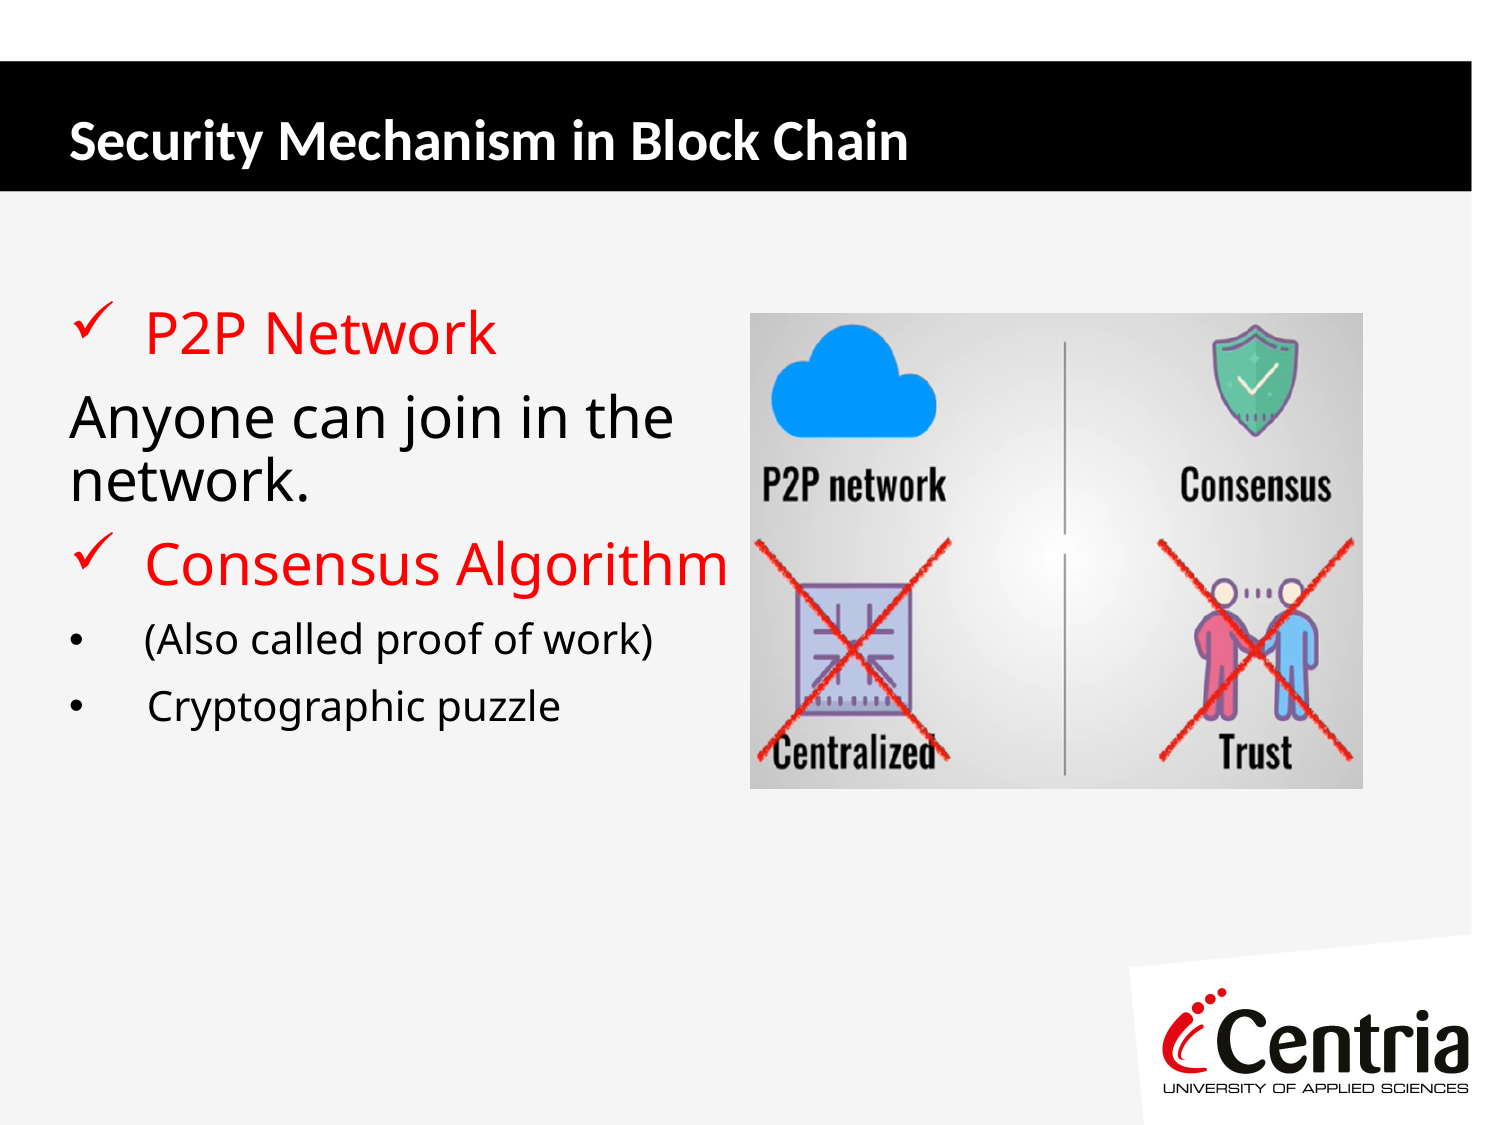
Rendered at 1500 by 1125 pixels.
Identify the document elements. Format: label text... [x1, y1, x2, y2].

picture [0, 0, 1500, 1125]
title Security Mechanism in Block Chain [54, 75, 1410, 181]
list P2P Network Anyone can join in the network. Consensus Algorithm (Also called proof of work) Cryptographic puzzle [54, 297, 775, 1078]
